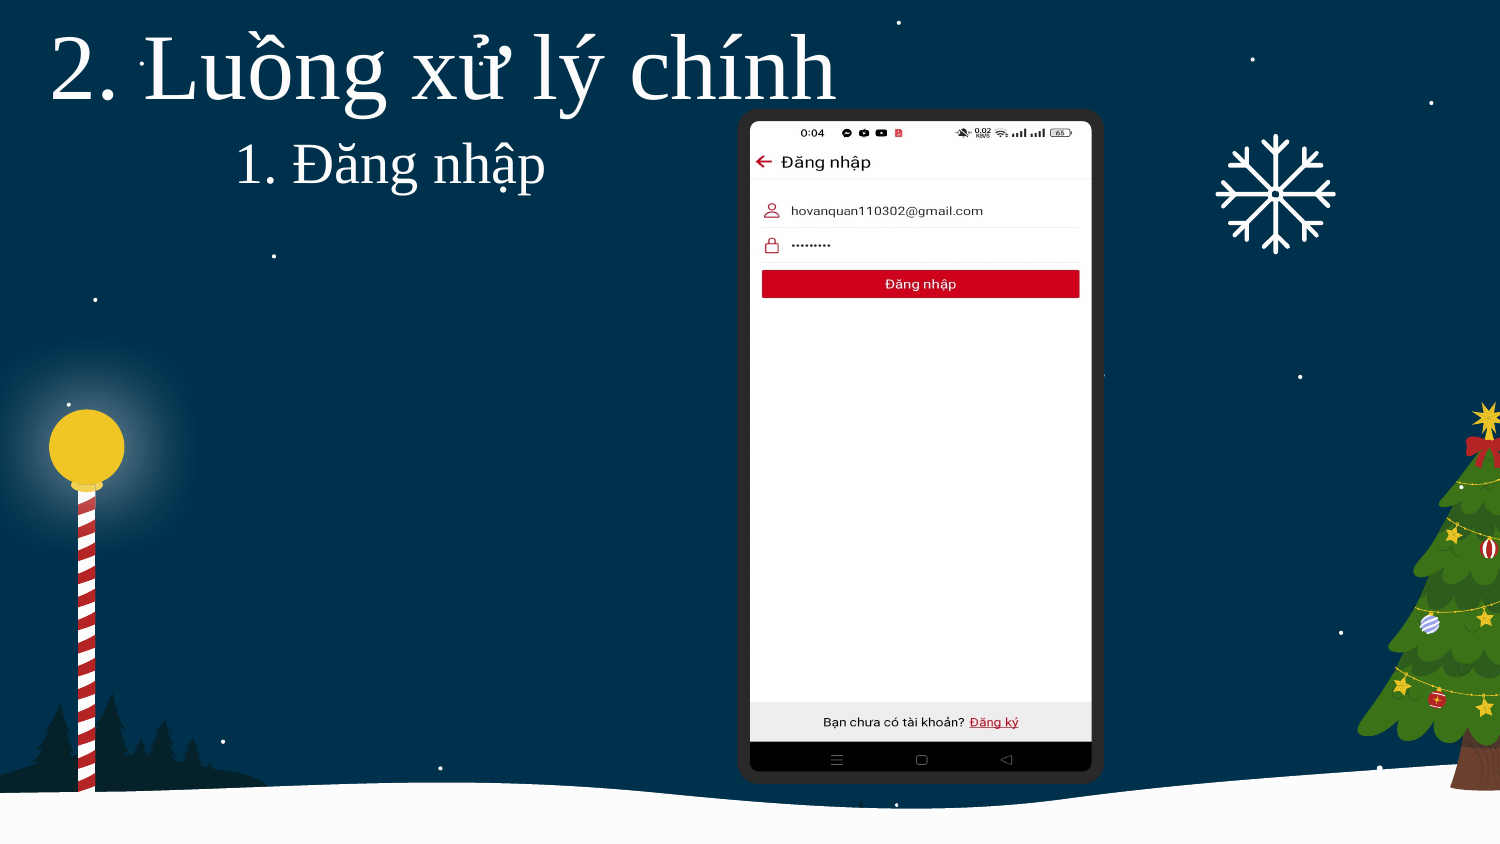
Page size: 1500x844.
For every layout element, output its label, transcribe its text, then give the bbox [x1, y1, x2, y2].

picture [743, 114, 1098, 778]
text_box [92, 254, 1384, 844]
subtitle 1. Đăng nhập [48, 129, 733, 191]
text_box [1214, 133, 1337, 252]
title 2. Luồng xử lý chính [34, 0, 1321, 134]
